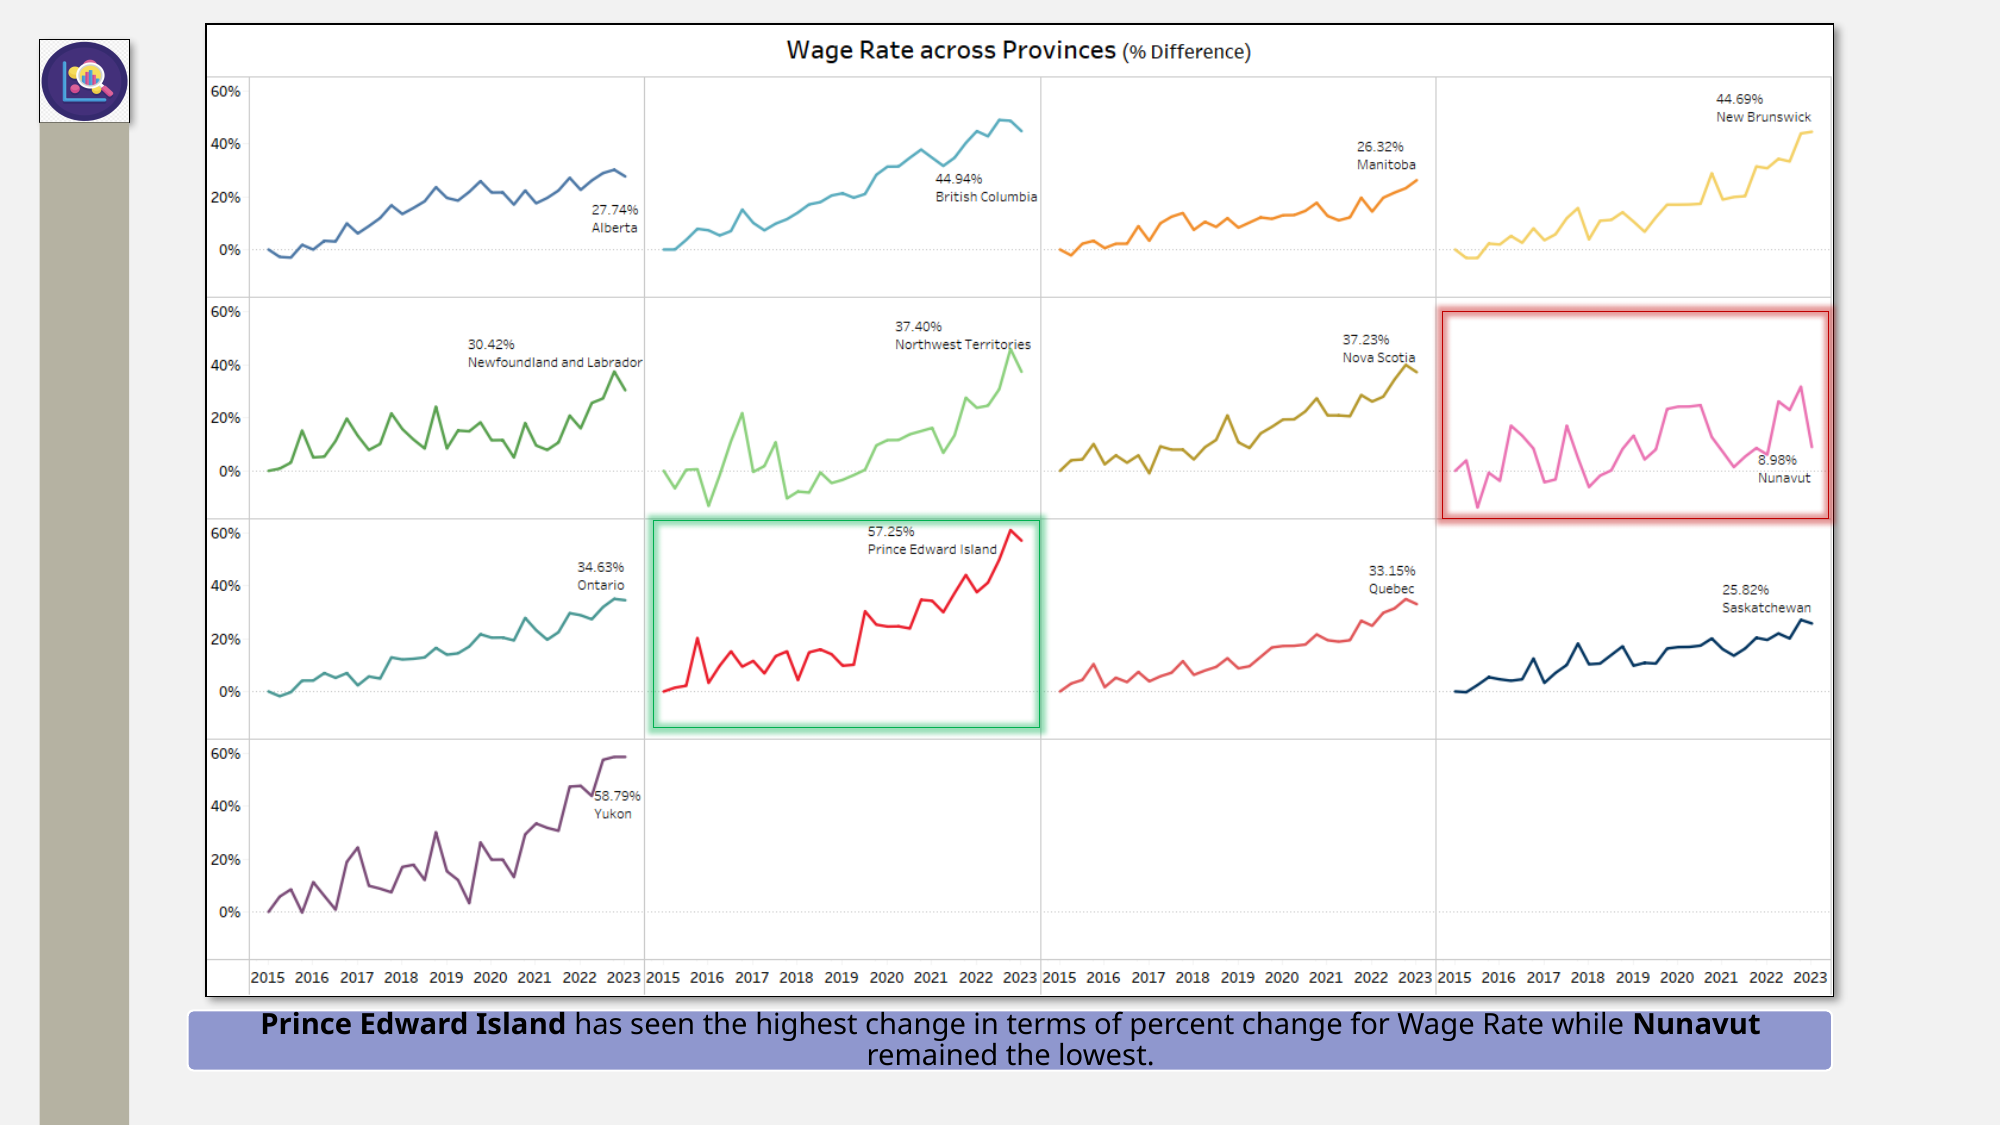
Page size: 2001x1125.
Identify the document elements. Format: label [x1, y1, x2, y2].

list [39, 39, 130, 123]
title [706, 0, 2000, 137]
text_box [186, 1010, 1833, 1071]
text_box [38, 121, 130, 1125]
picture [206, 24, 1833, 996]
